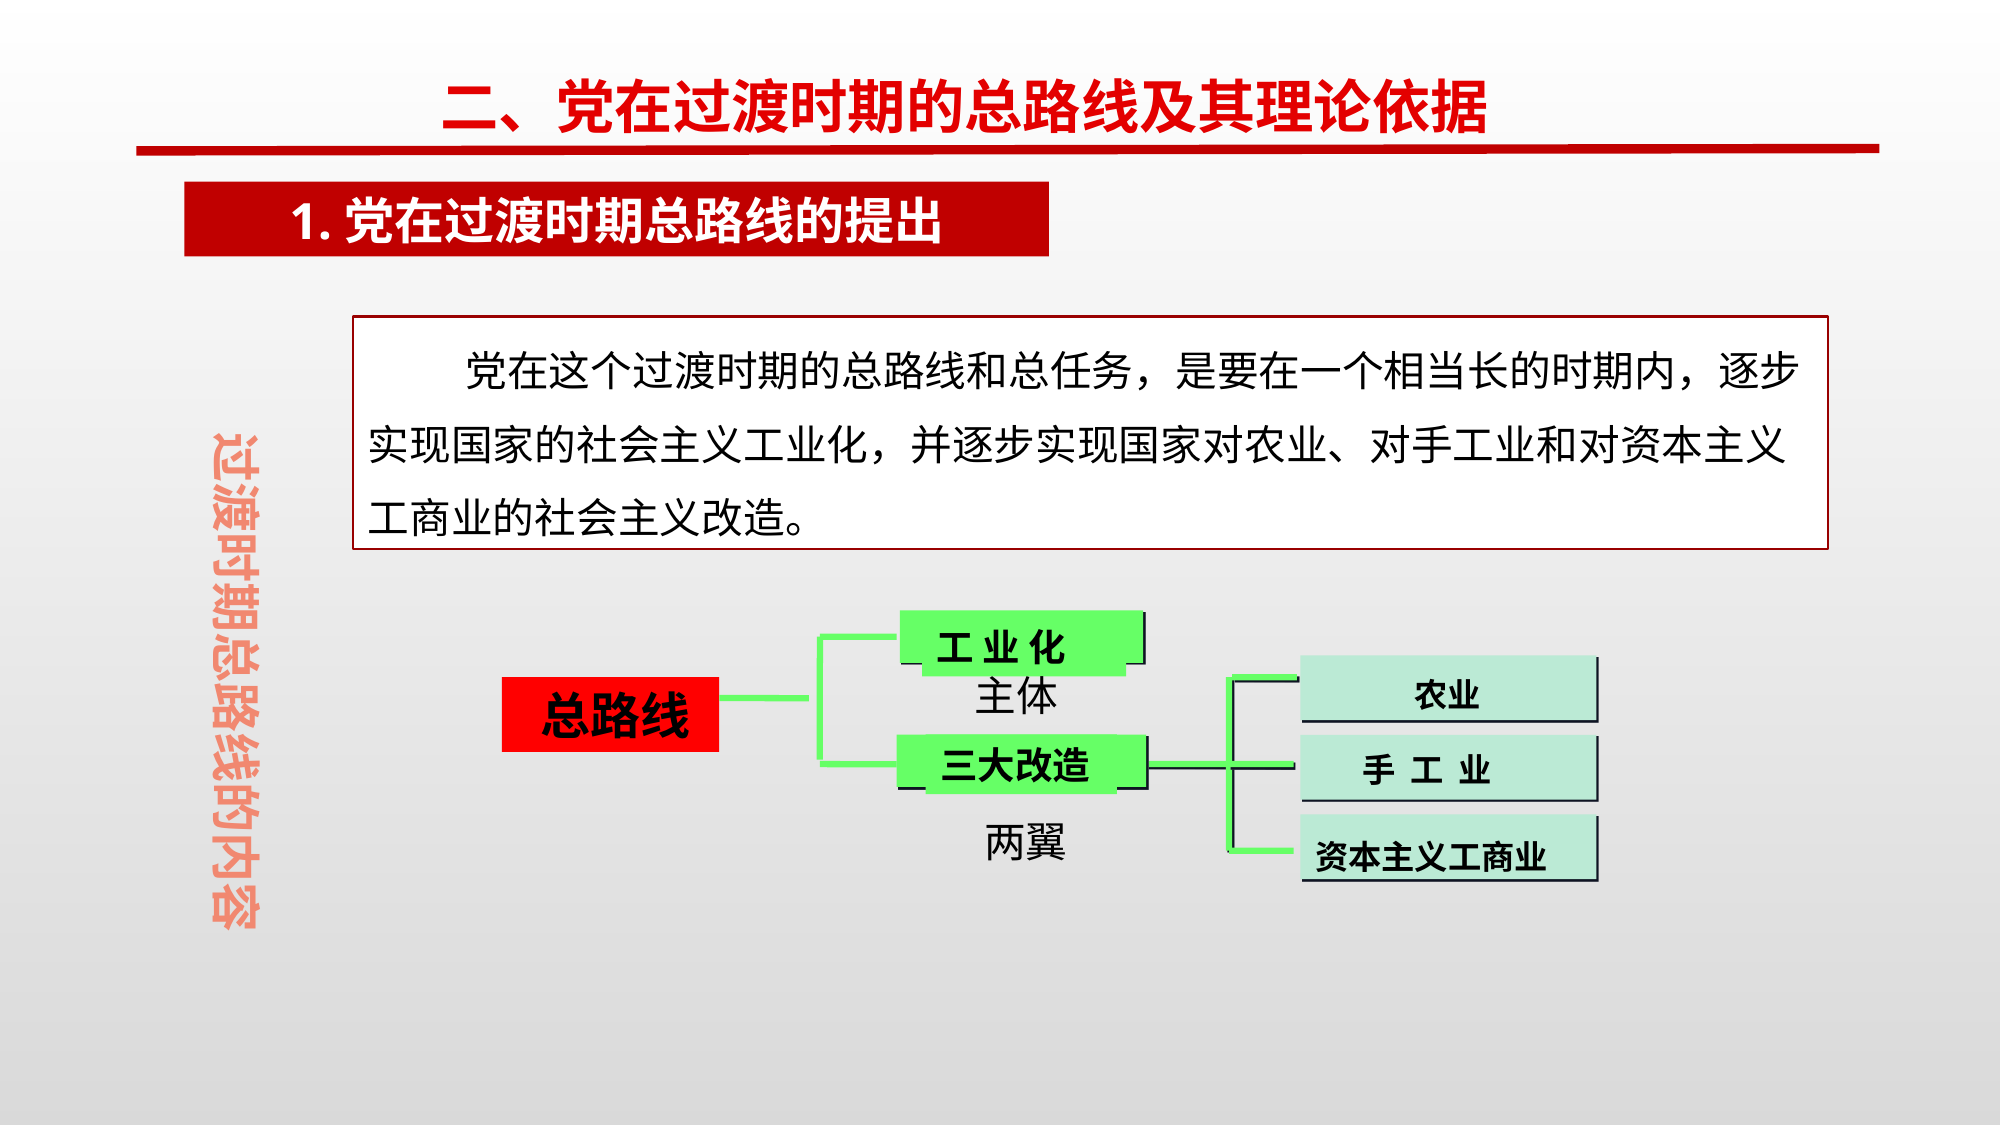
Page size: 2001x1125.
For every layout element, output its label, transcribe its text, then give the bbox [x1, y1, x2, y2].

text_box 二、党在过渡时期的总路线及其理论依据 [422, 27, 1507, 145]
text_box 党在这个过渡时期的总路线和总任务，是要在一个相当长的时期内，逐步实现国家的社会主义工业化，并逐步实现国家对农业、对手工业和对资本主义工商业的社会主义改造。 [352, 316, 1828, 549]
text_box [501, 610, 1716, 885]
text_box 过渡时期总路线的内容 [184, 393, 288, 971]
text_box 1.党在过渡时期总路线的提出 [184, 181, 1049, 257]
